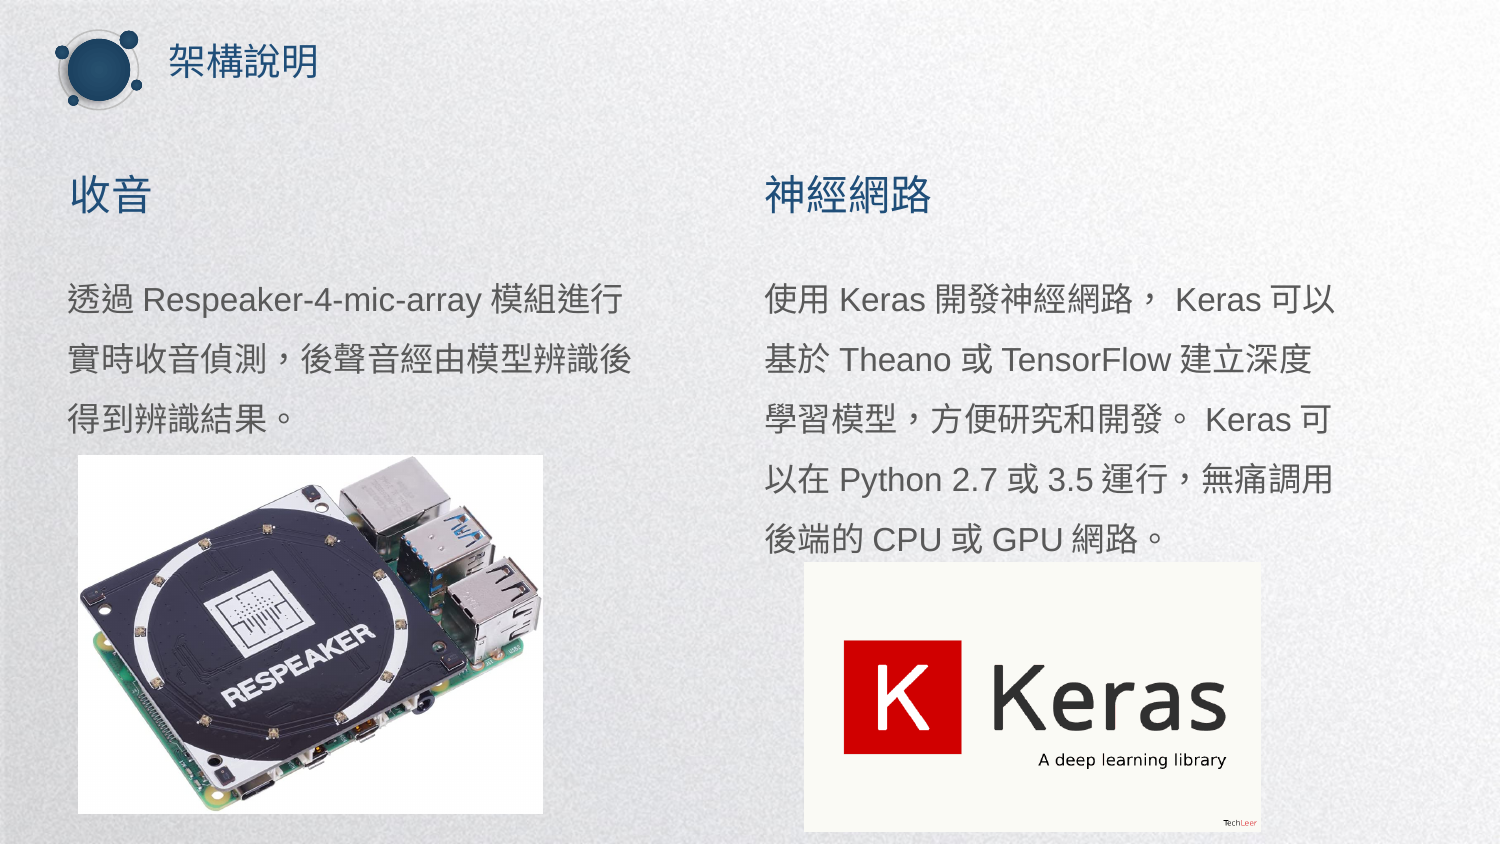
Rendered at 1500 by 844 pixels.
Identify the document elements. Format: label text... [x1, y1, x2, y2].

text_box 收音 [55, 161, 566, 226]
text_box 神經網路 [749, 161, 1261, 226]
text_box 架構說明 [154, 30, 334, 90]
picture [0, 0, 1500, 844]
text_box 透過Respeaker-4-mic-array模組進行實時收音偵測，後聲音經由模型辨識後得到辨識結果。 [53, 251, 670, 446]
text_box 使用Keras開發神經網路，Keras可以基於Theano或TensorFlow建立深度學習模型，方便研究和開發。Keras可以在Python 2.7或3.5運行，無痛調用後端的CPU或GPU網路。 [750, 251, 1354, 566]
